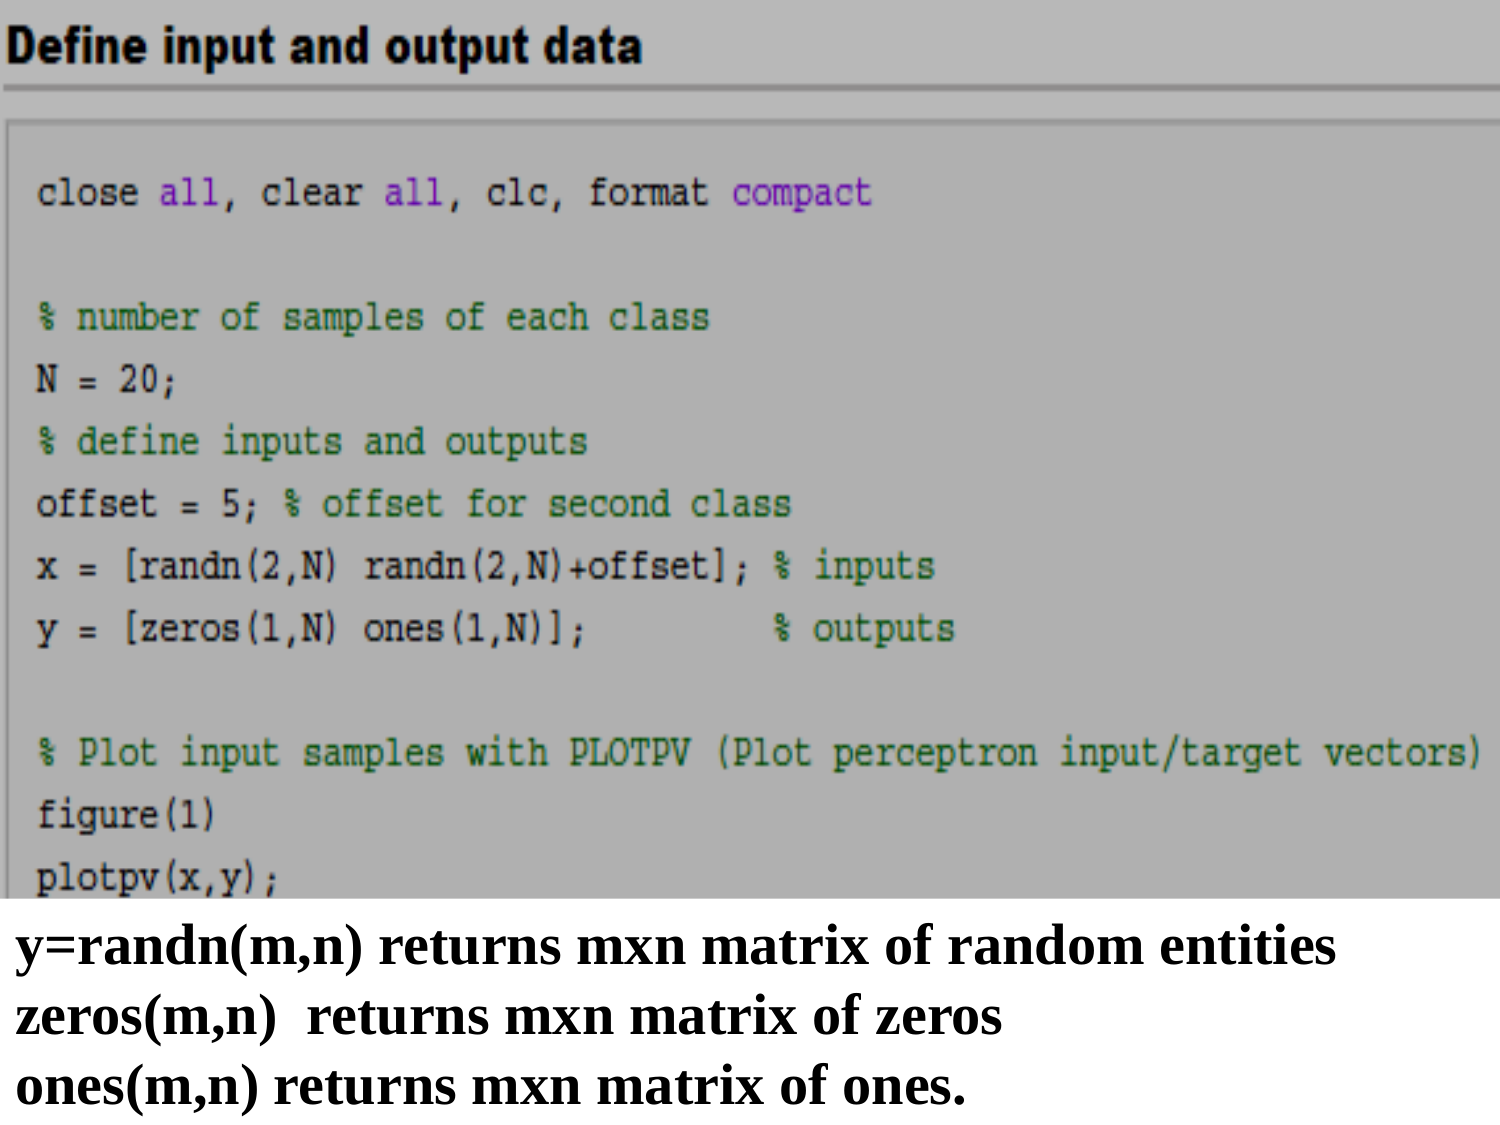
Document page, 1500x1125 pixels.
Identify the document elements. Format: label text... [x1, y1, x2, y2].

picture [0, 0, 1500, 951]
text_box y=randn(m,n) returns mxn matrix of random entities zeros(m,n) returns mxn matrix of zeros ones(m,n) returns mxn matrix of ones. [0, 957, 1500, 1125]
